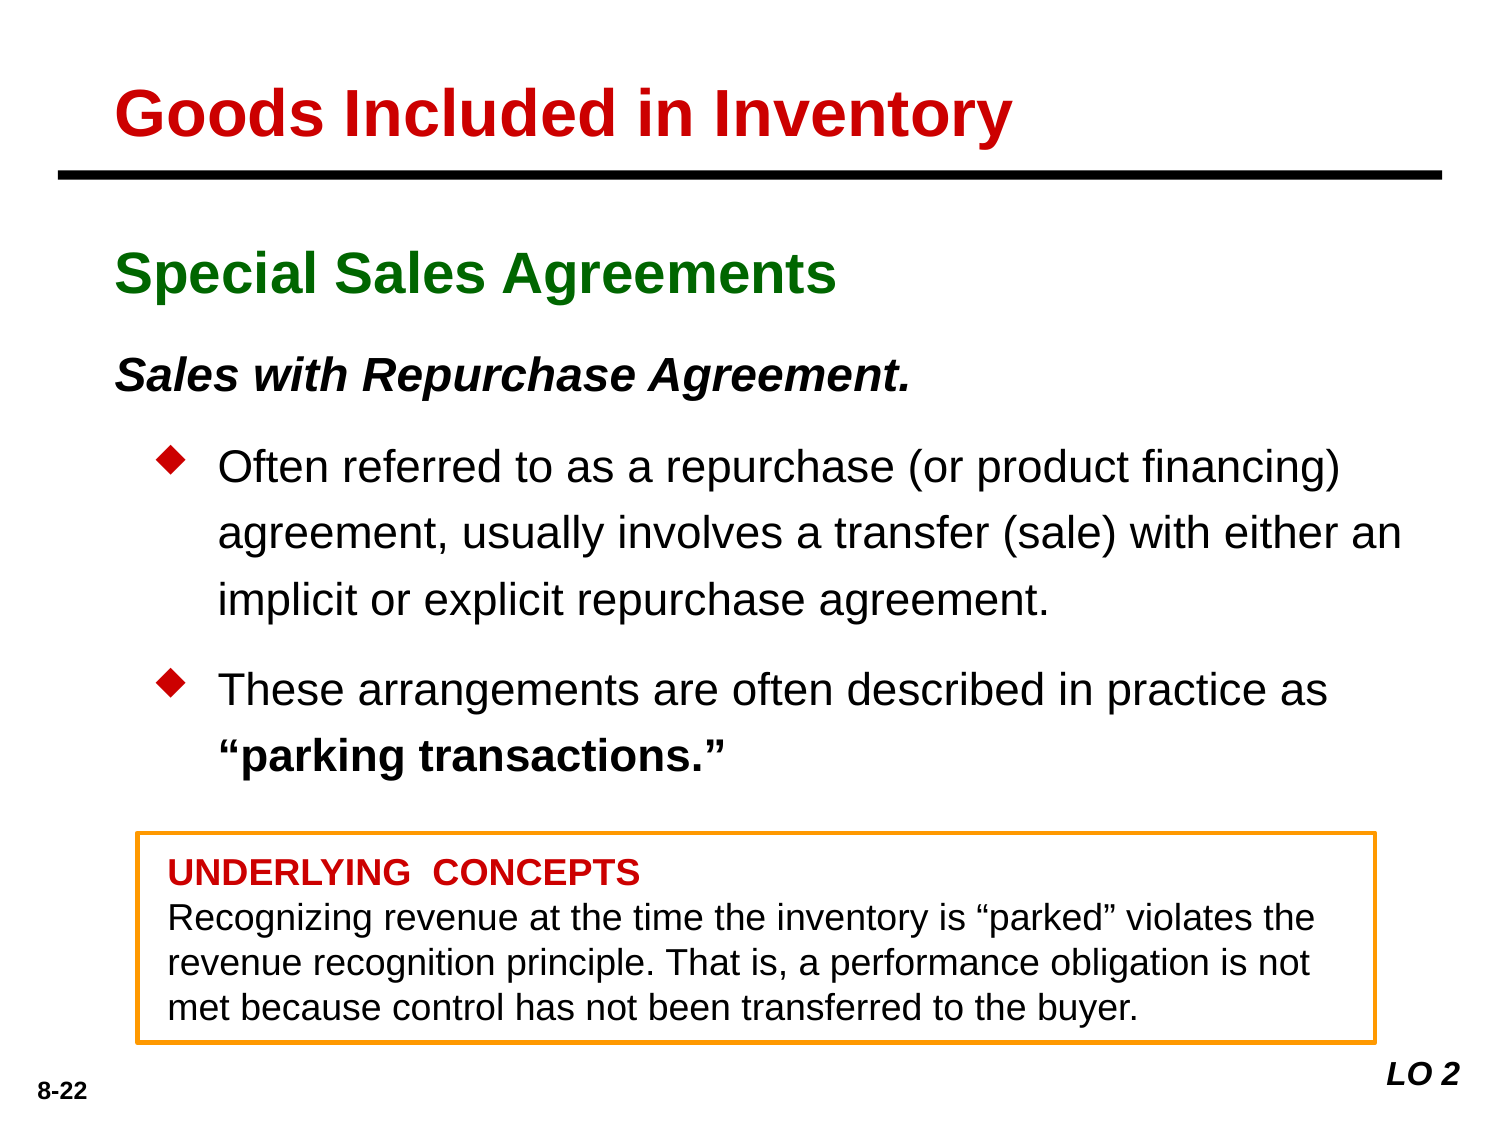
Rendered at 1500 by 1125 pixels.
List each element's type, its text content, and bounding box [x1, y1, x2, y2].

text_box Special Sales Agreements [99, 223, 1413, 313]
text_box Goods Included in Inventory [99, 62, 1450, 155]
text_box LO 2 [1350, 1044, 1475, 1100]
text_box UNDERLYING CONCEPTS Recognizing revenue at the time the inventory is “parked” violates the revenue recognition principle. That is, a performance obligation is not met because control has not been transferred to the buyer. [137, 832, 1375, 1043]
text_box Sales with Repurchase Agreement. Often referred to as a repurchase (or product financing) agreement, usually involves a transfer (sale) with either an implicit or explicit repurchase agreement. These arrangements are often described in practice as “parking transactions.” [99, 324, 1463, 789]
